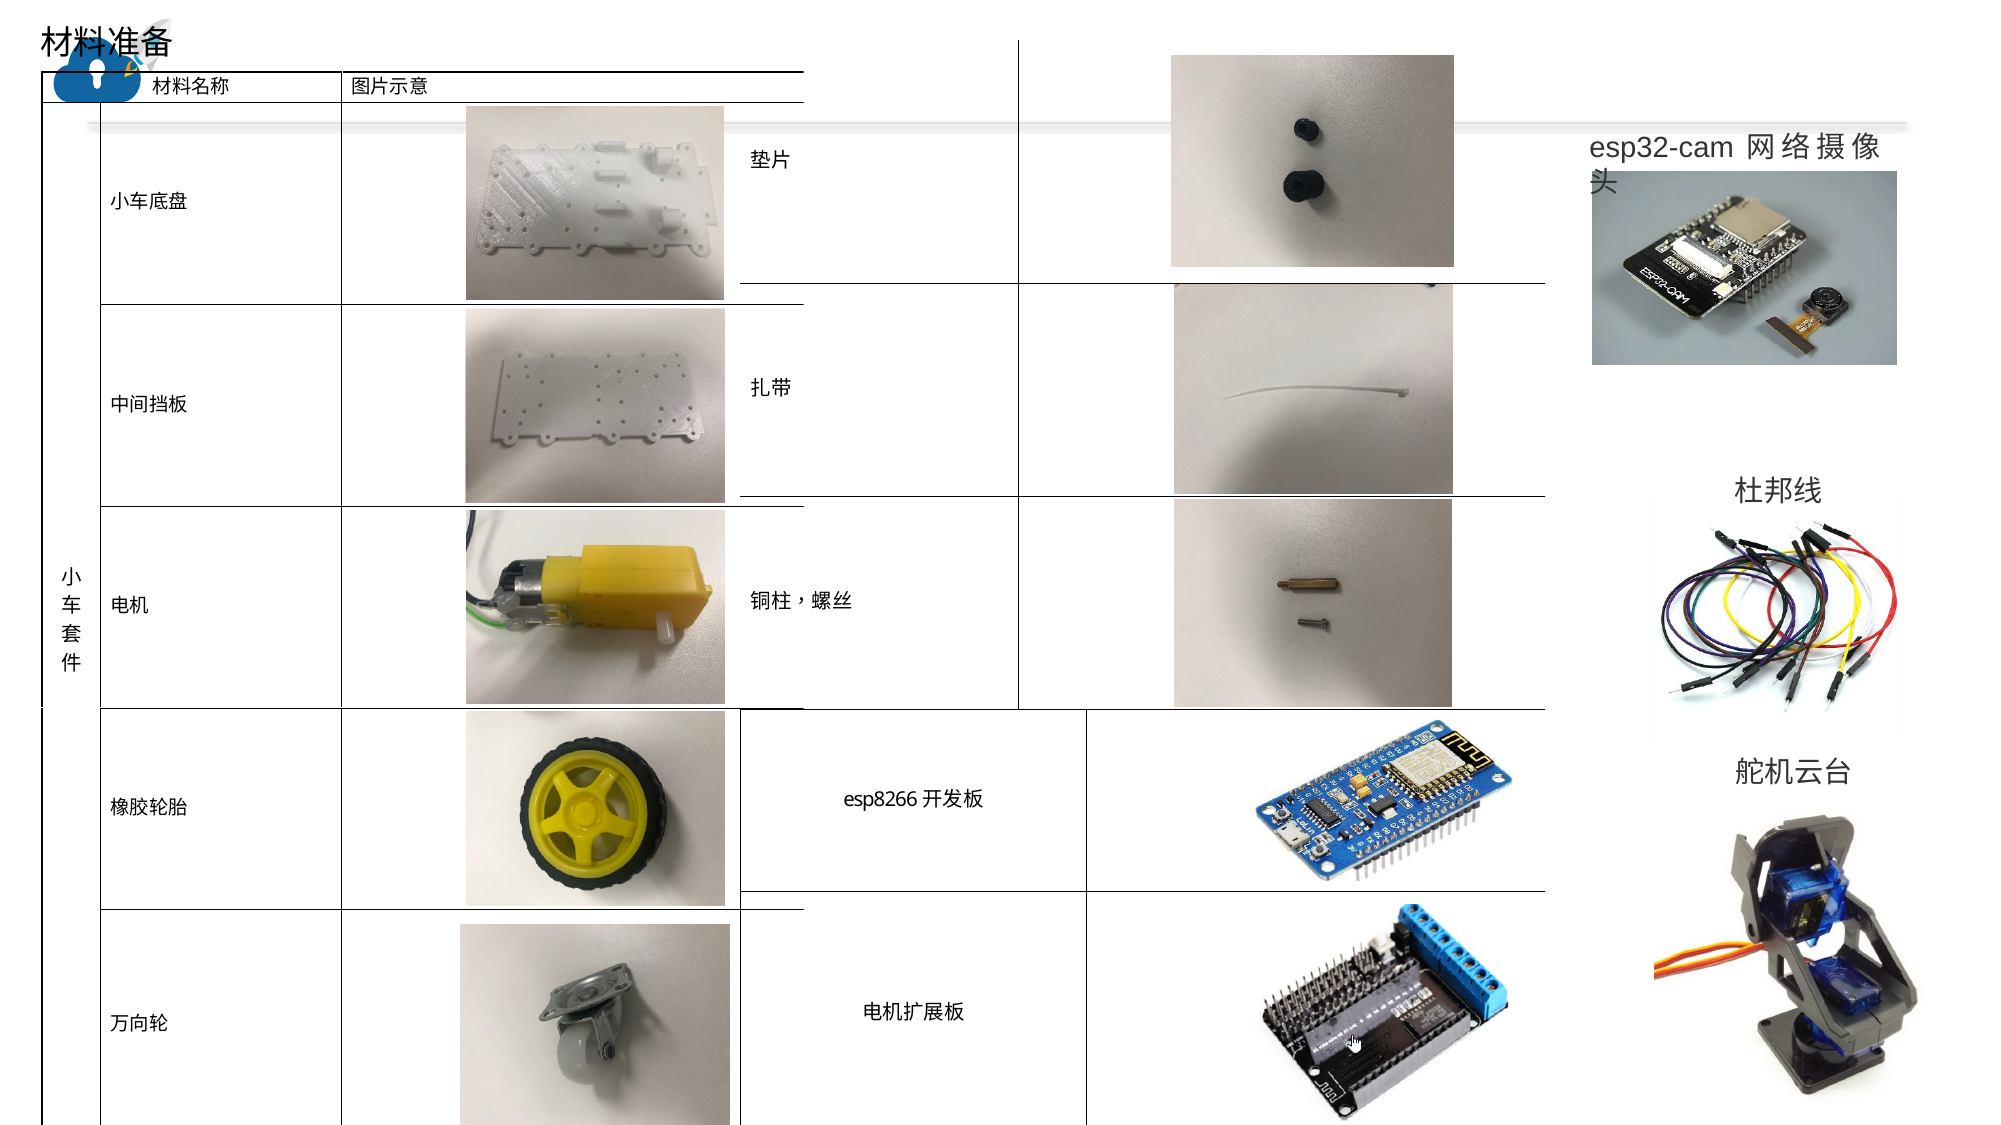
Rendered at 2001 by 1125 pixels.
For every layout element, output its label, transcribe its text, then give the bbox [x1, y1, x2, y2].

picture [1592, 170, 1897, 365]
text_box 杜邦线 [1720, 465, 1838, 488]
text_box esp32-cam网络摄像头 [1574, 120, 1896, 171]
text_box 舵机云台 [1720, 749, 1868, 796]
picture [1654, 801, 1963, 1106]
picture [1654, 490, 1904, 740]
picture [40, 7, 1546, 1125]
